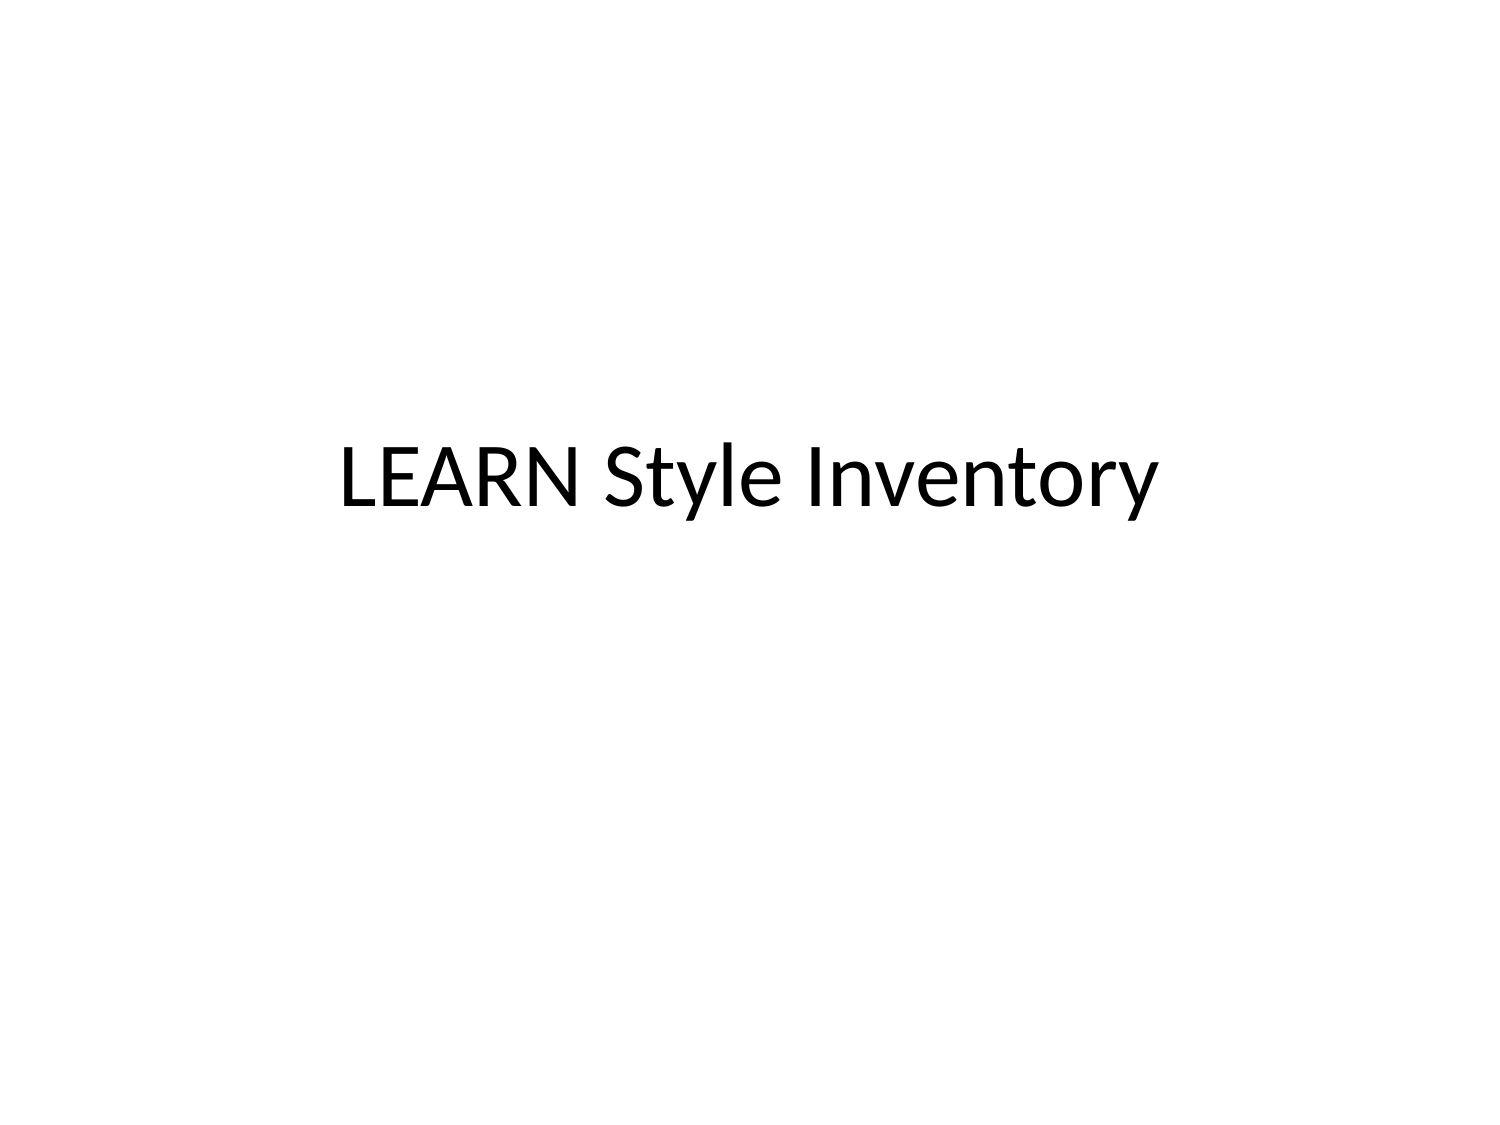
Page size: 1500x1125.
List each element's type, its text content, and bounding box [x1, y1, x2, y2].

title LEARN Style Inventory [111, 348, 1388, 592]
